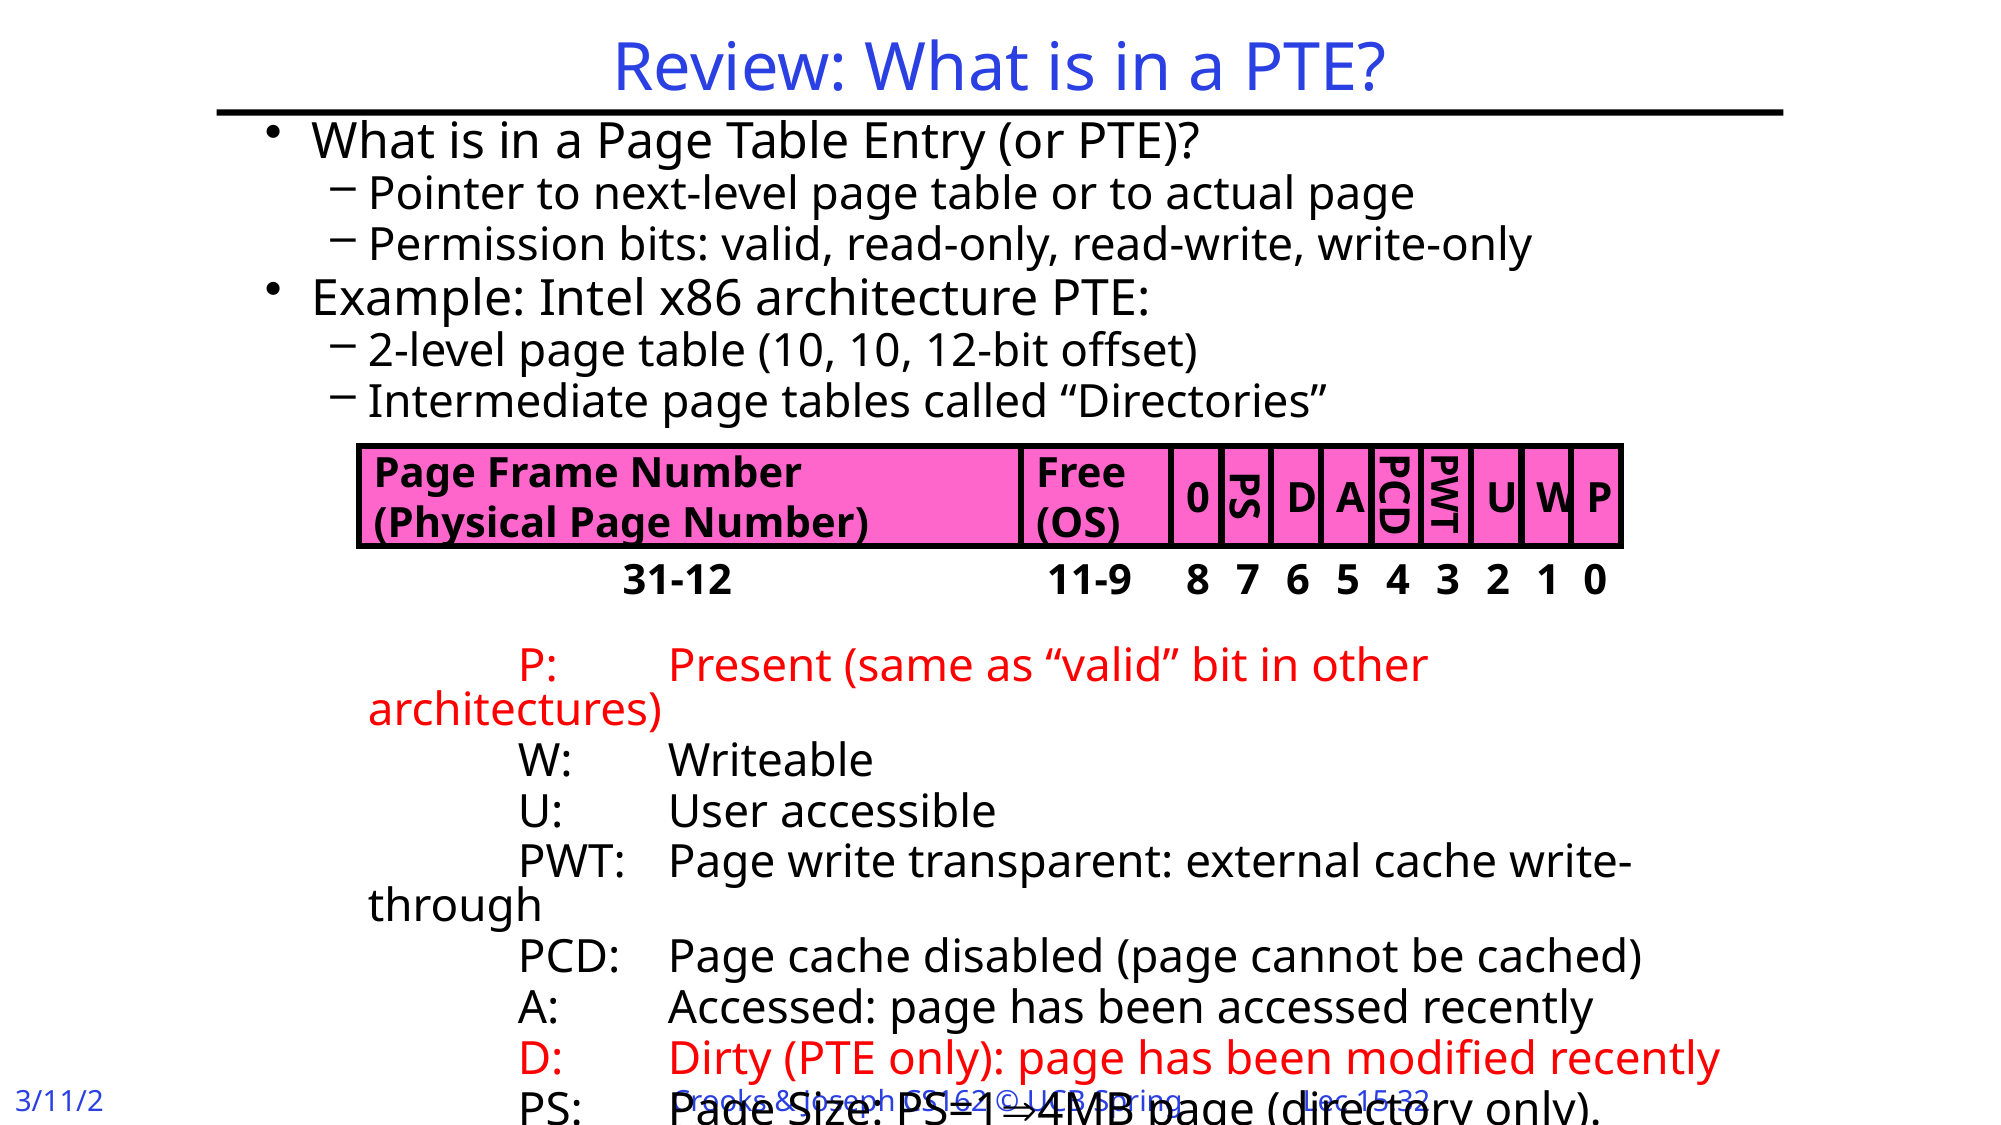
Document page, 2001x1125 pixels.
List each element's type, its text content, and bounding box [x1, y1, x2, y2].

text_box [1111, 1095, 1116, 1118]
text_box [739, 1100, 746, 1107]
text_box [831, 1100, 842, 1111]
text_box [1406, 1101, 1412, 1111]
text_box [1050, 1092, 1055, 1101]
text_box [673, 1091, 688, 1111]
list What is in a Page Table Entry (or PTE)? Pointer to next-level page table or to actual page Permission bits: valid, read-only, read-write, write-only Example: Intel x86 architecture PTE: 2-level page table (10, 10, 12-bit offset) Intermediate page tables called “Directories” P: Present (same as “valid” bit in other architectures) W: Writeable U: User accessible PWT: Page write transparent: external cache write-through PCD: Page cache disabled (page cannot be cached) A: Accessed: page has been accessed recently D: Dirty (PTE only): page has been modified recently PS: Page Size: PS=14MB page (directory only). Bottom 22 bits of virtual address serve as offset [249, 112, 1750, 1088]
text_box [358, 445, 1623, 612]
title Review: What is in a PTE? [216, 24, 1784, 113]
